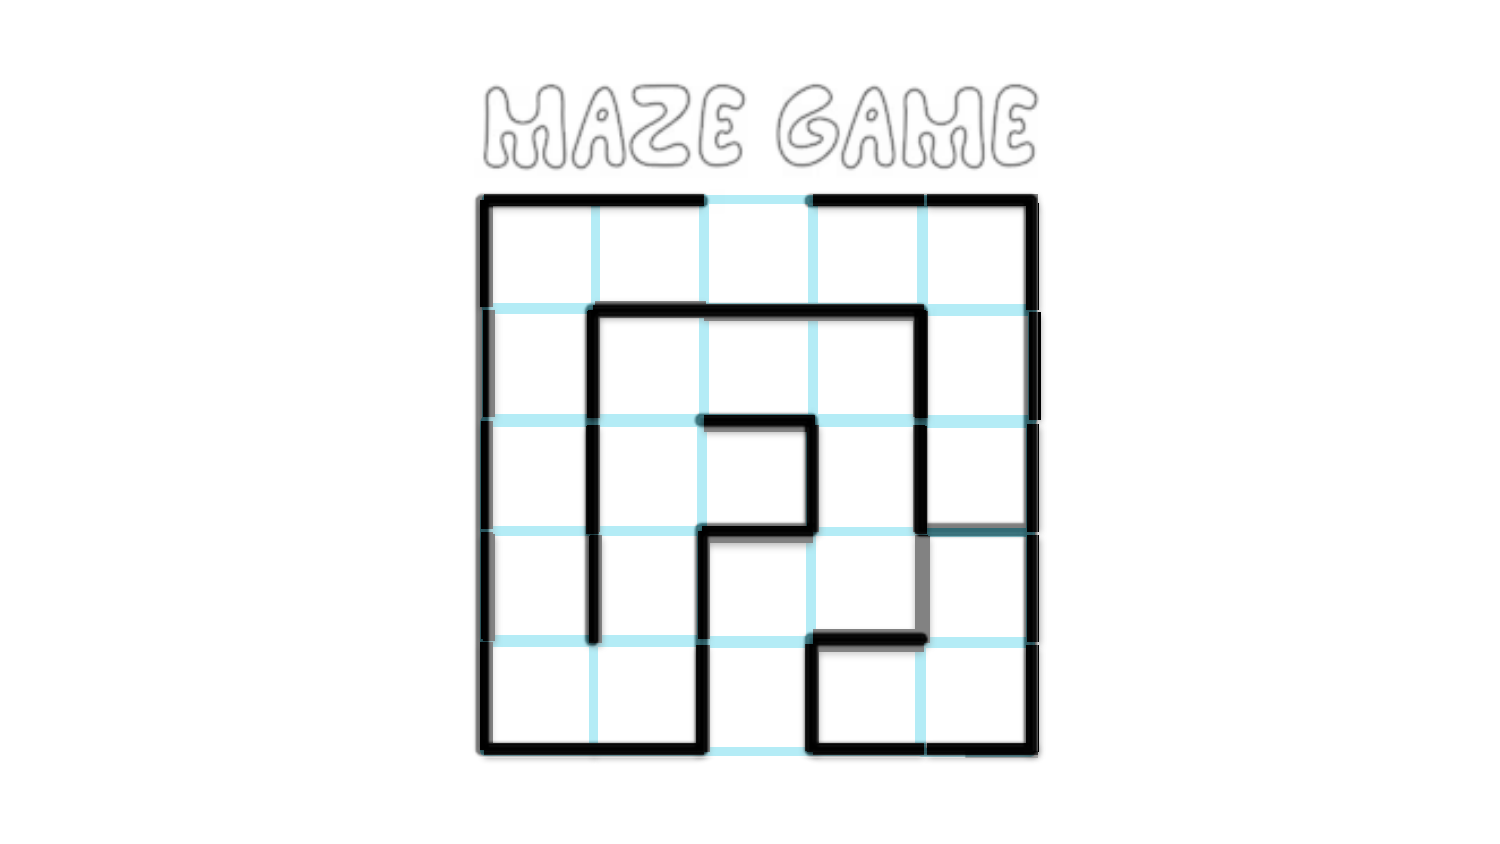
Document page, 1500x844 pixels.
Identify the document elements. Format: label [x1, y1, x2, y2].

picture [421, 33, 1079, 759]
